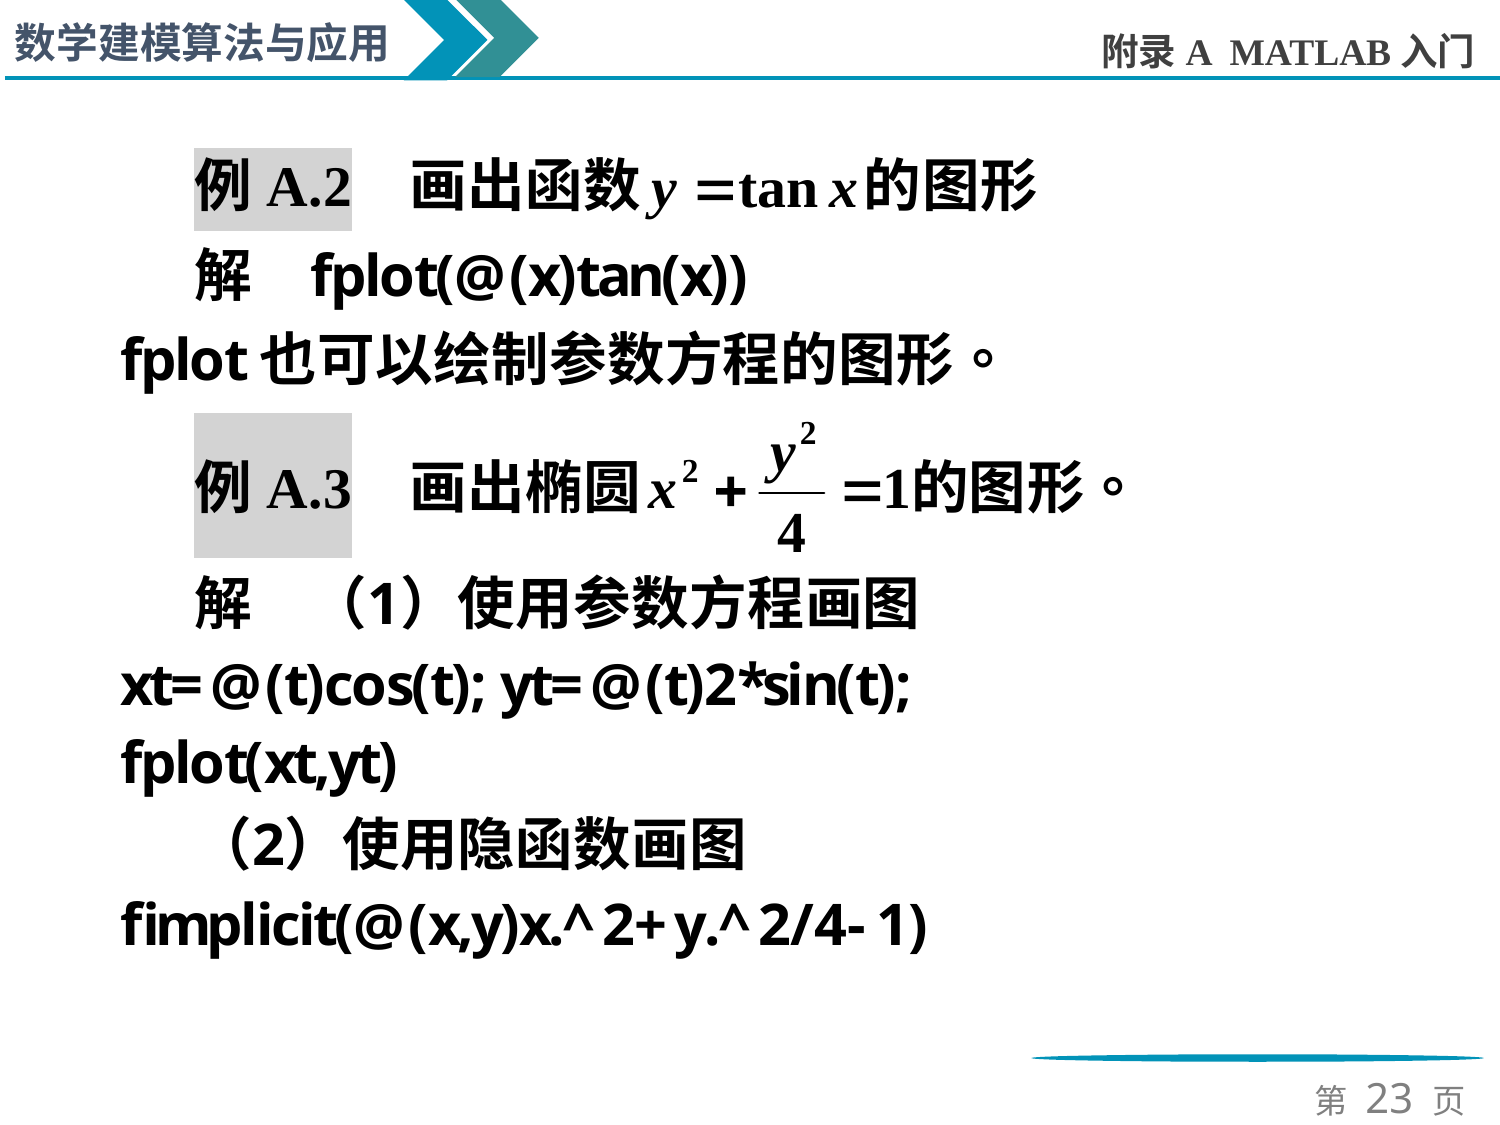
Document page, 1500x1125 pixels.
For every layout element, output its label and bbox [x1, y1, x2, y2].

text_box [78, 404, 1405, 1008]
text_box [78, 141, 1405, 404]
